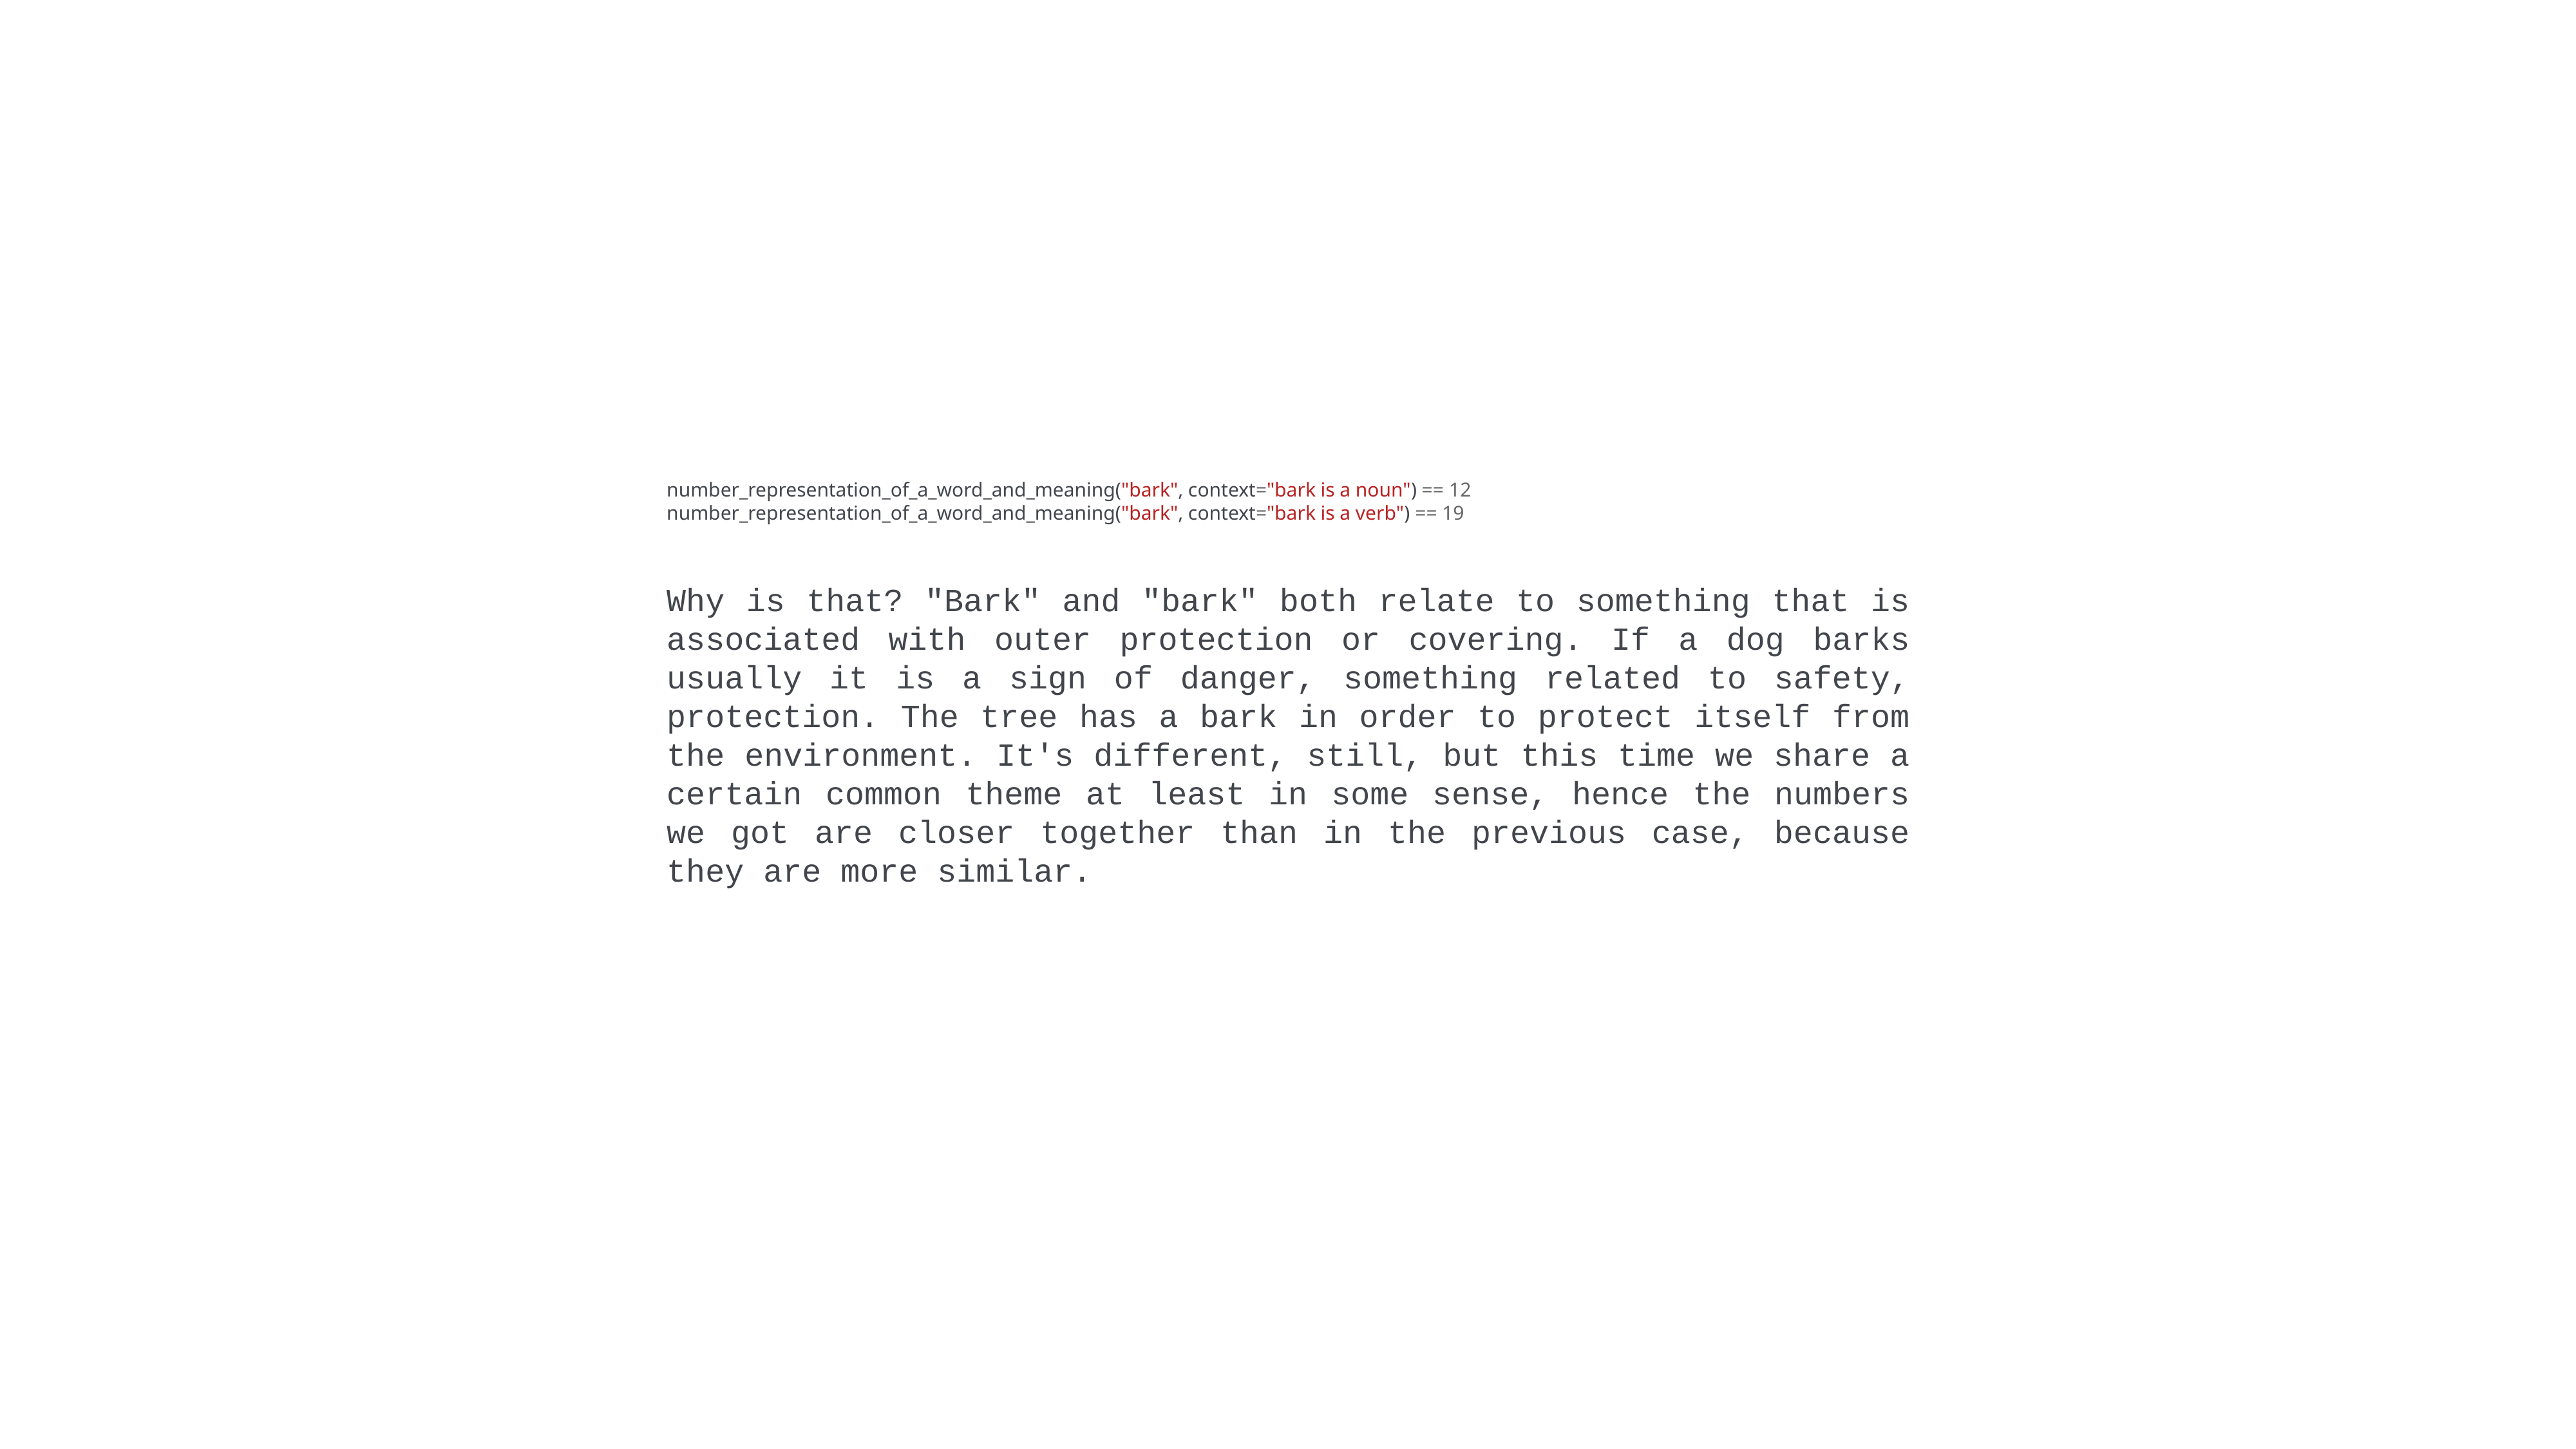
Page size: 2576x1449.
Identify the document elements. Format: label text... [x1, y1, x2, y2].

text_box number_representation_of_a_word_and_meaning("bark", context="bark is a noun") == 12 number_representation_of_a_word_and_meaning("bark", context="bark is a verb") == 19 Why is that? "Bark" and "bark" both relate to something that is associated with outer protection or covering. If a dog barks usually it is a sign of danger, something related to safety, protection. The tree has a bark in order to protect itself from the environment. It's different, still, but this time we share a certain common theme at least in some sense, hence the numbers we got are closer together than in the previous case, because they are more similar. [661, 472, 1915, 894]
